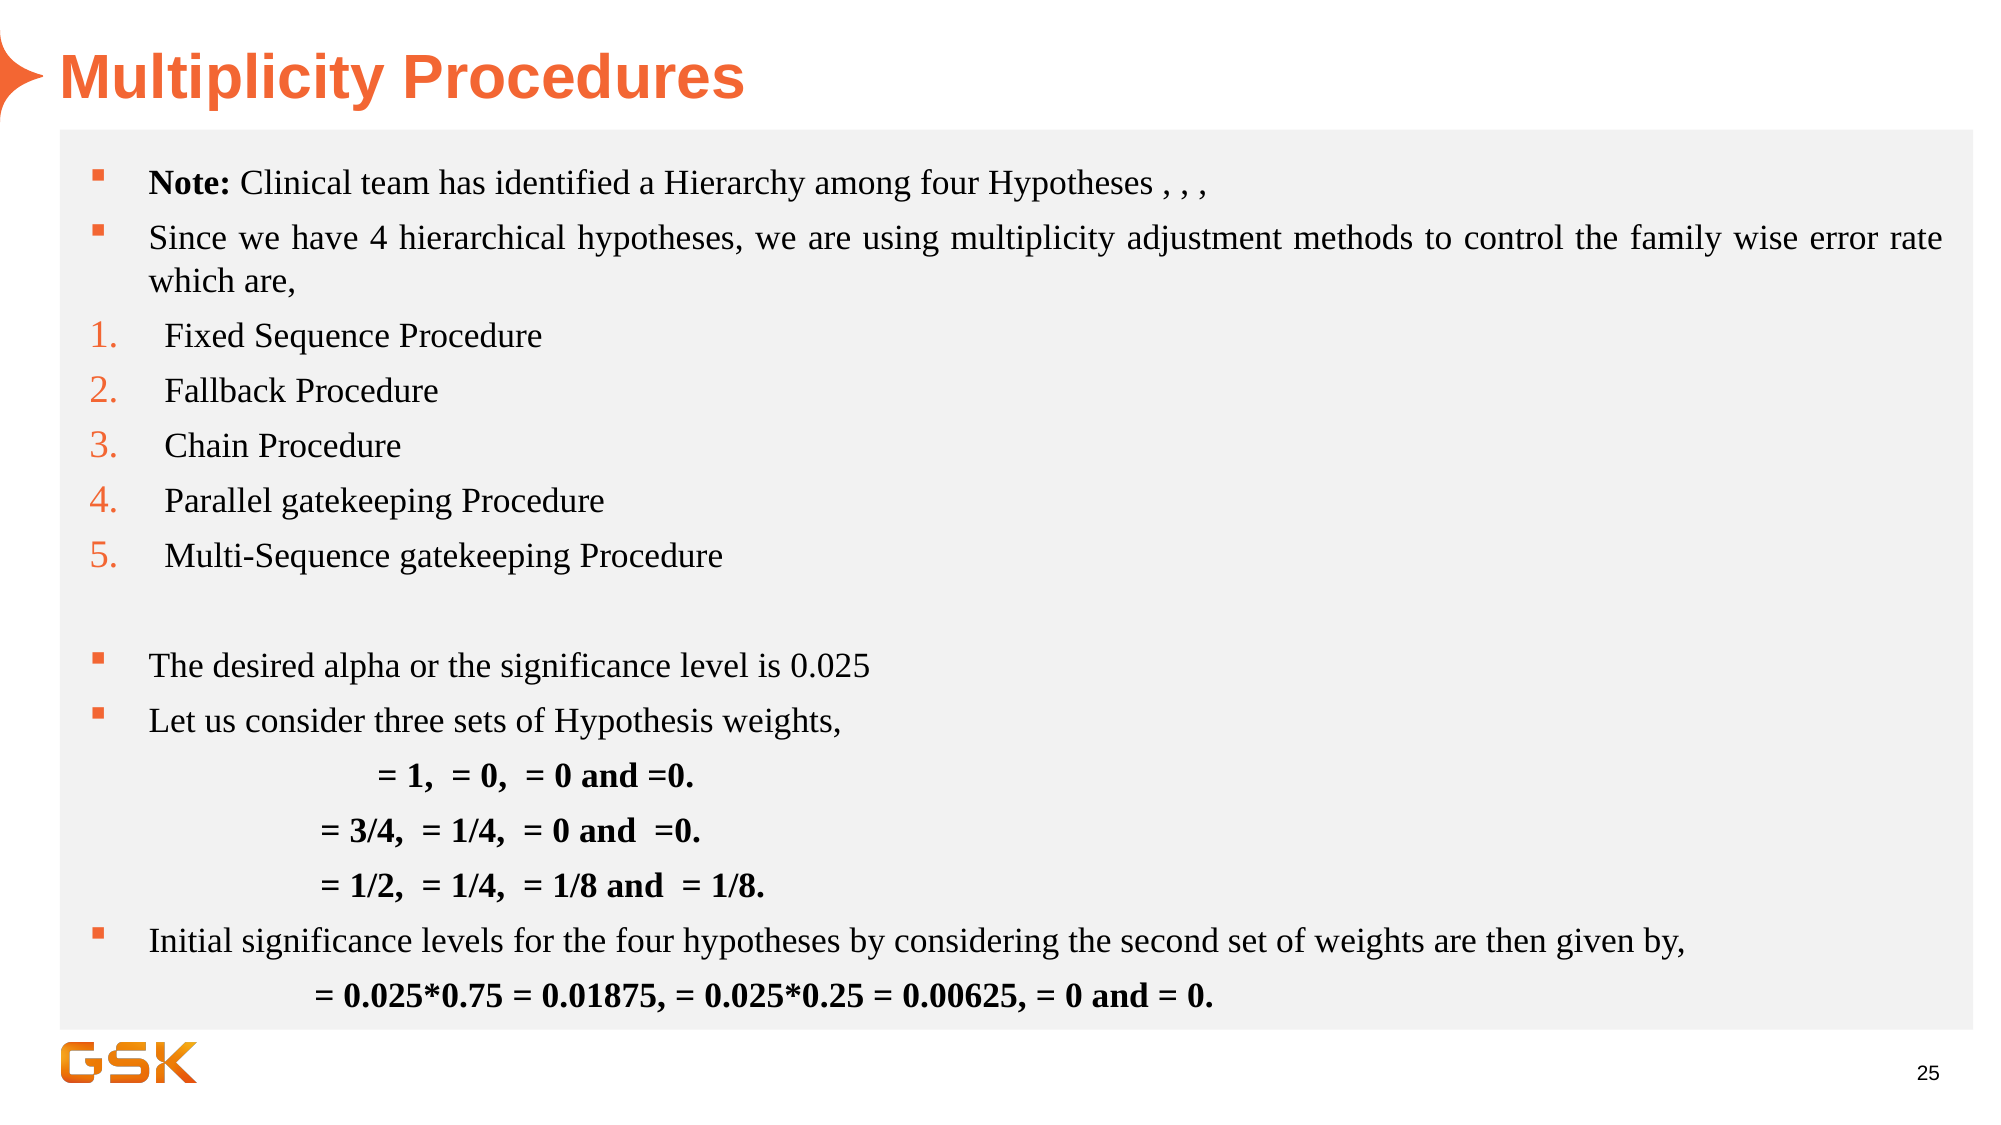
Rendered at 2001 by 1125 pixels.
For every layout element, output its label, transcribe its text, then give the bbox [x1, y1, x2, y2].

slide_number 25 [1851, 1040, 1940, 1085]
title Multiplicity Procedures [59, 39, 1940, 111]
picture [61, 1042, 197, 1083]
